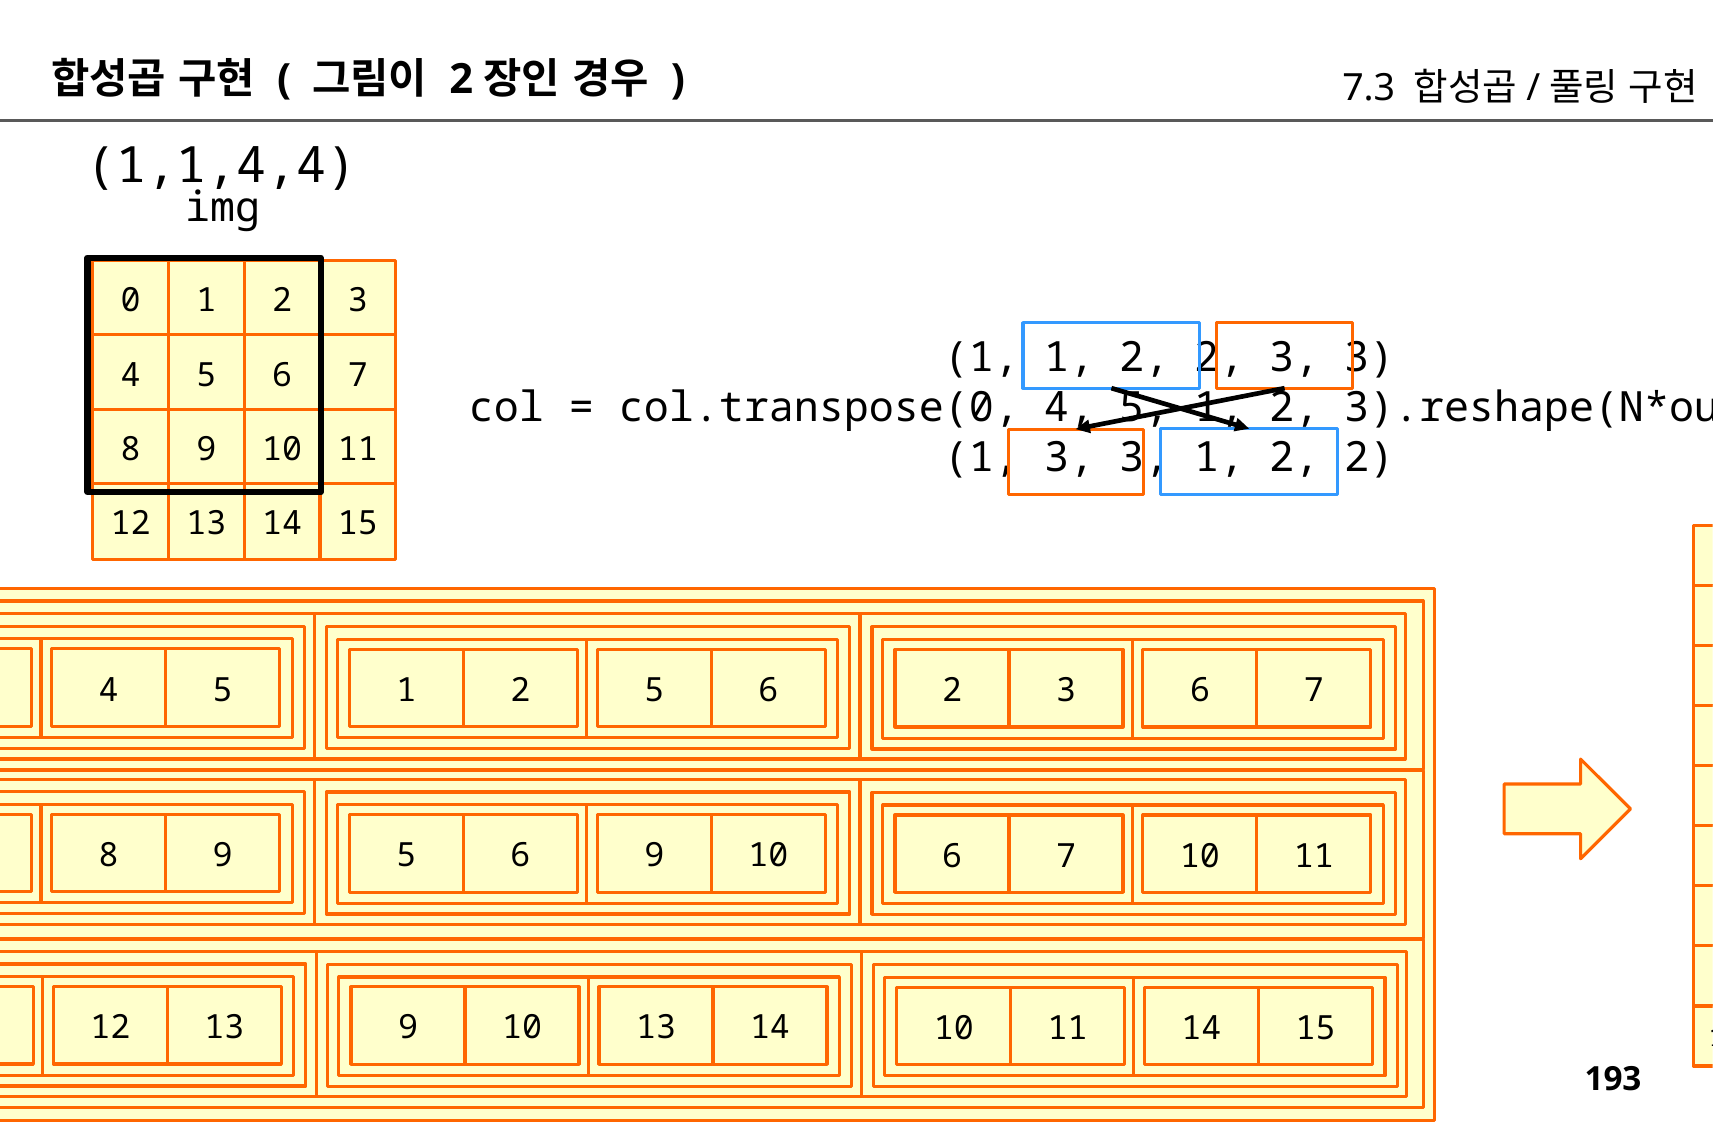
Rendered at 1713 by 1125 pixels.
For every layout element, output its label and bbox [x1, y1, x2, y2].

text_box [1502, 757, 1633, 861]
text_box [85, 256, 398, 562]
text_box [454, 321, 1713, 497]
text_box [71, 124, 372, 237]
text_box [1691, 523, 1713, 1068]
text_box [11, 13, 1713, 111]
text_box [0, 586, 1436, 1123]
